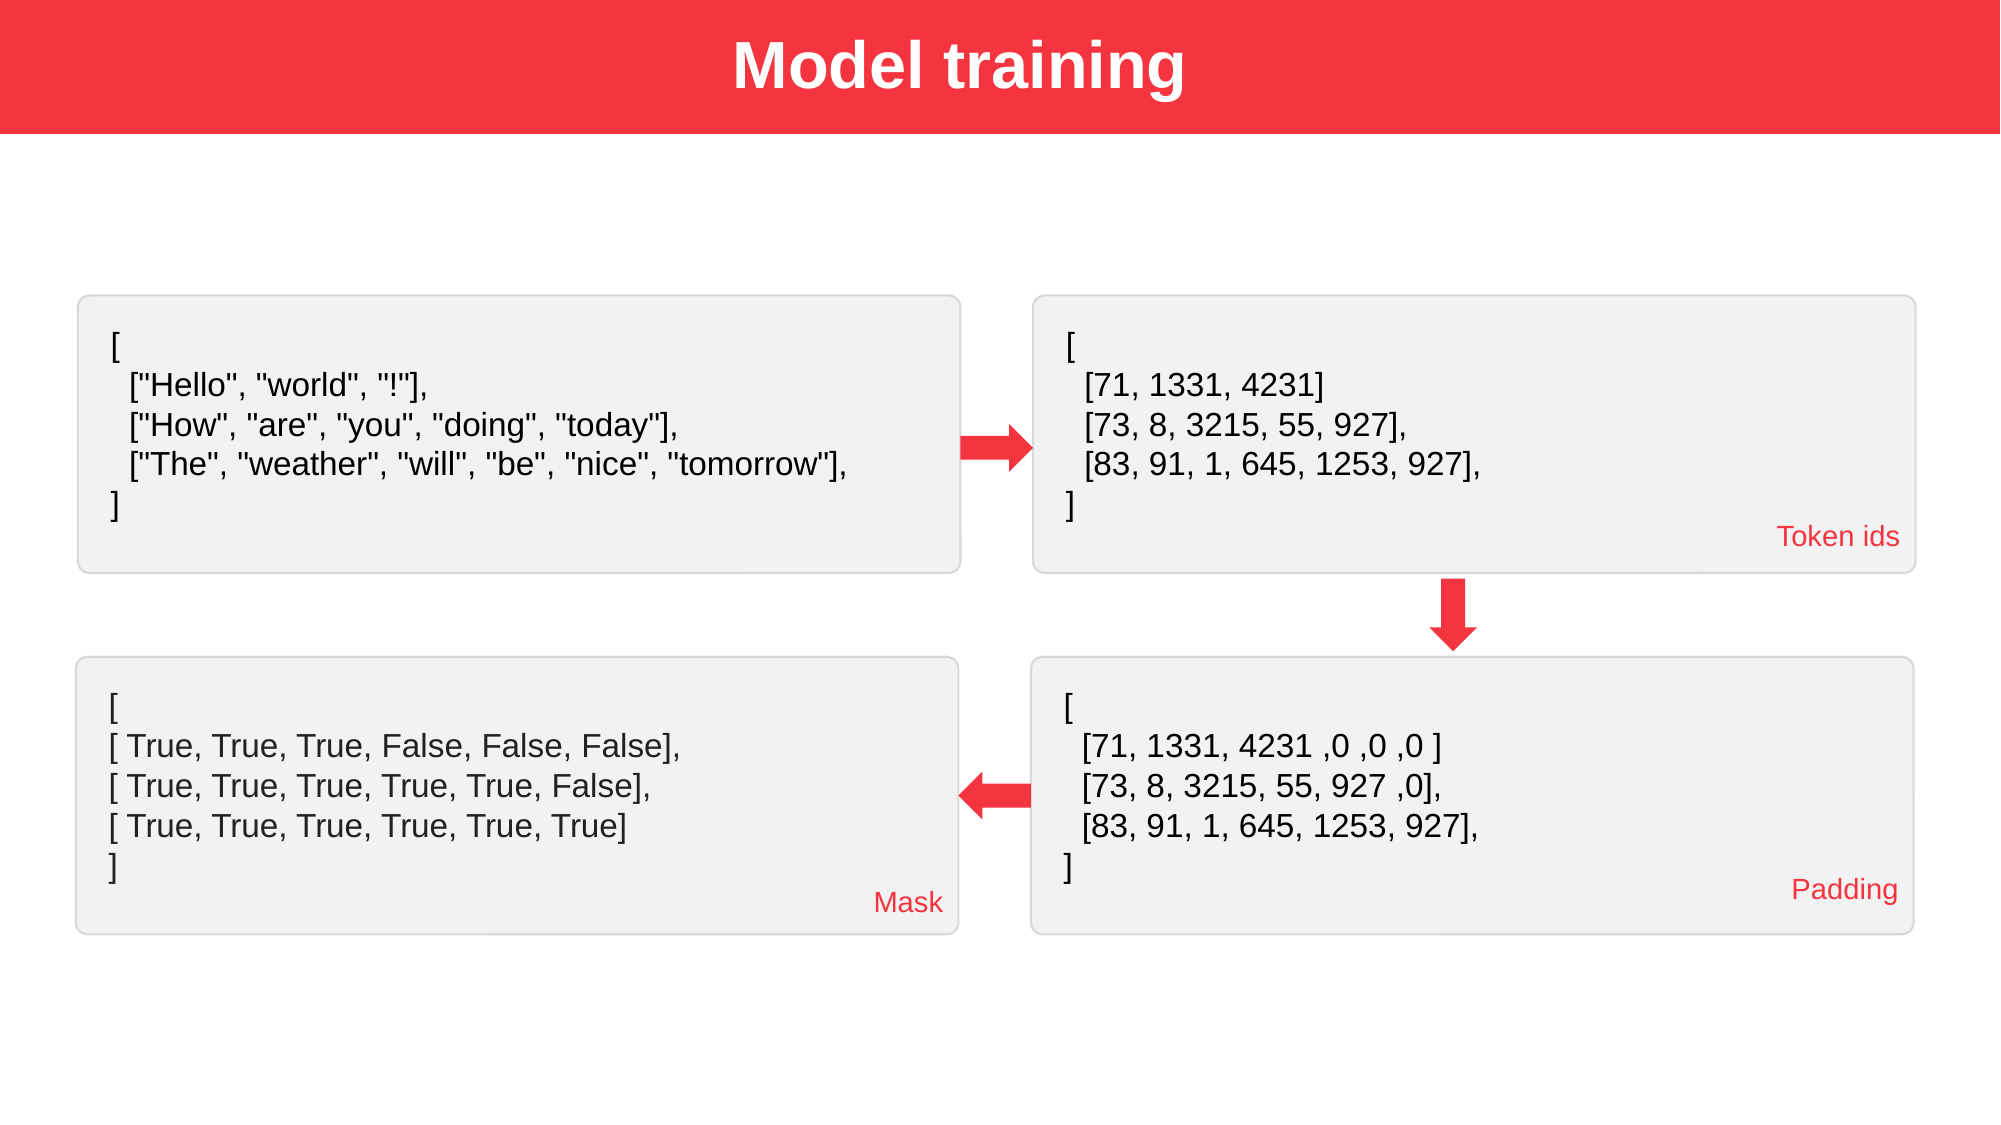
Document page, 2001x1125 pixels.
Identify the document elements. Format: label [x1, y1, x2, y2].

text_box [1032, 295, 1916, 574]
text_box [77, 295, 961, 574]
text_box [965, 423, 1027, 472]
text_box [1030, 578, 1914, 935]
text_box [0, 0, 2000, 135]
text_box [75, 656, 1032, 935]
